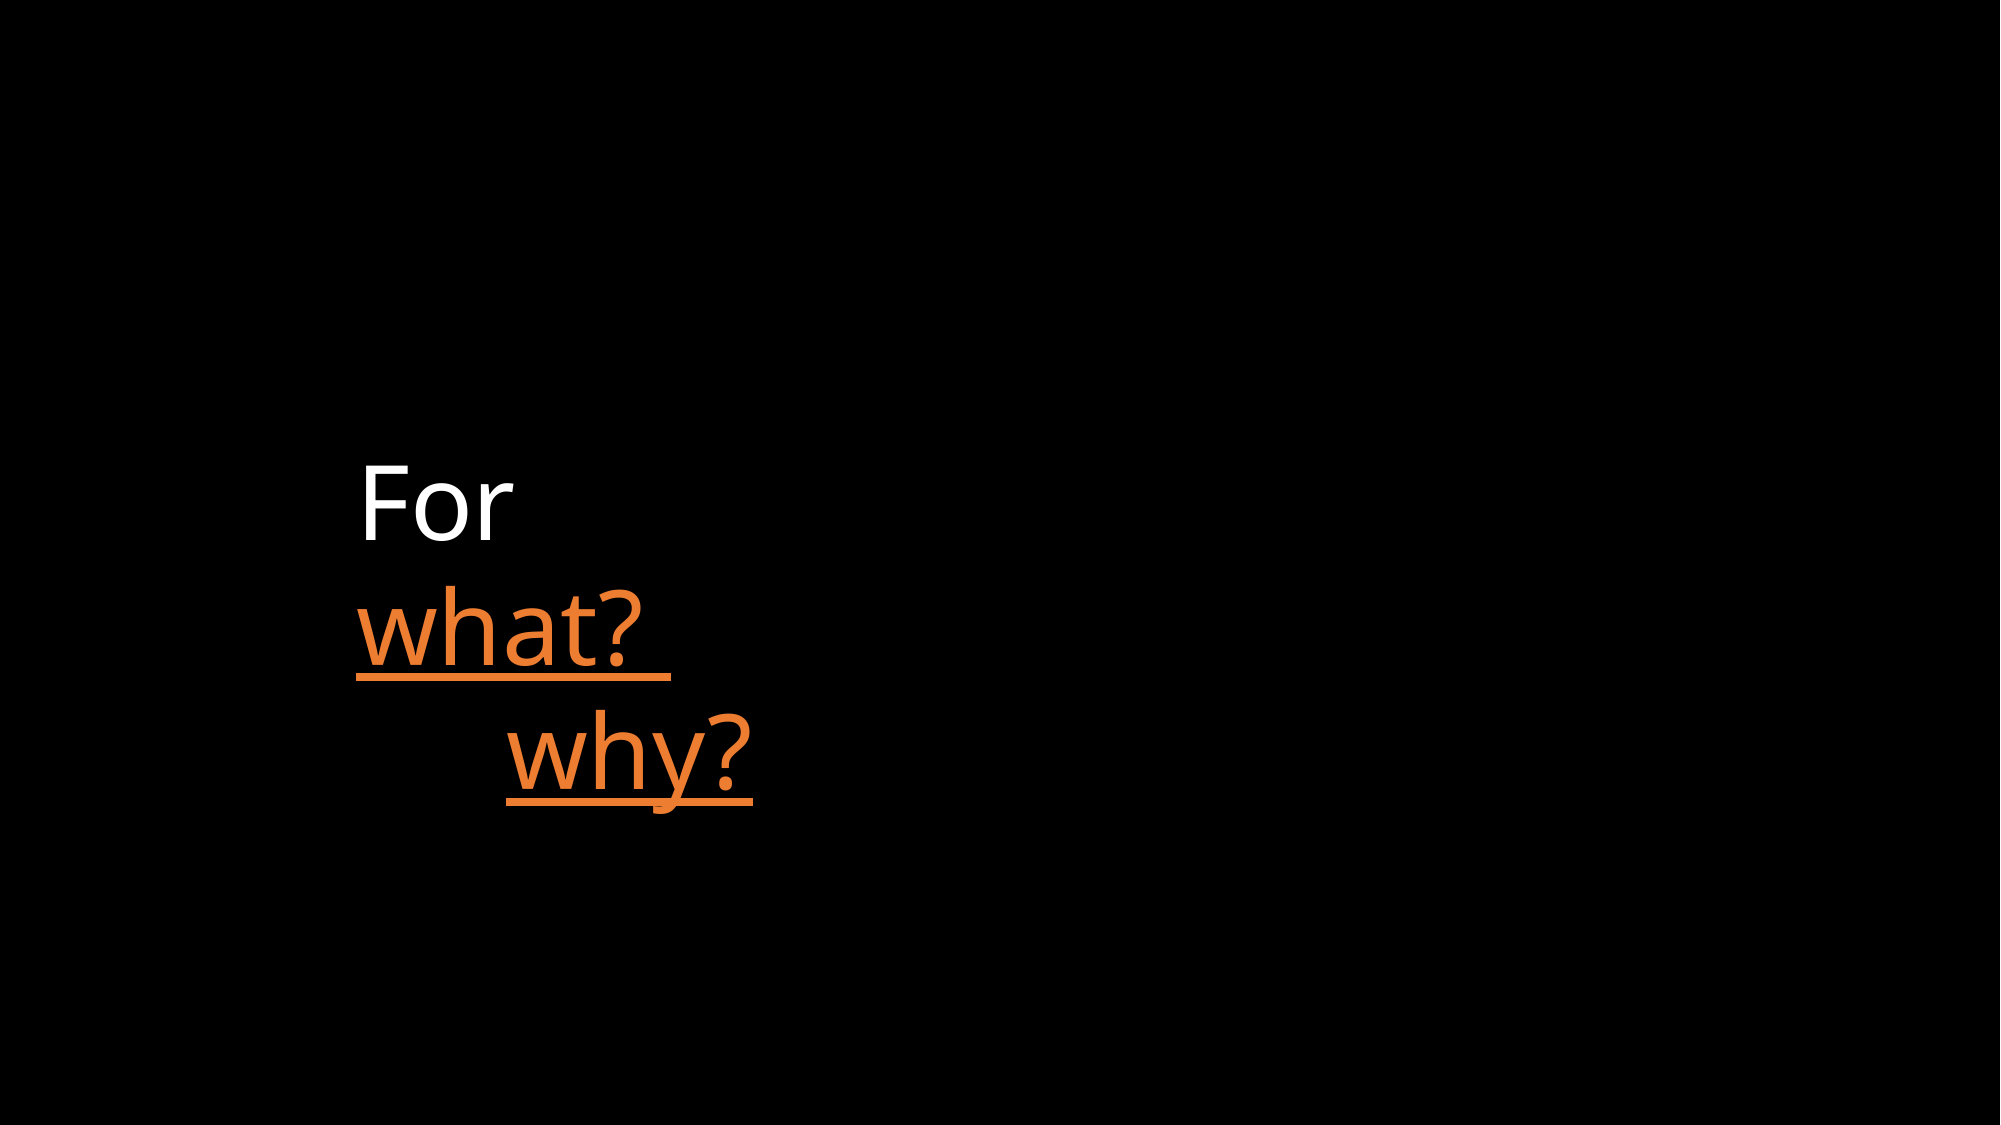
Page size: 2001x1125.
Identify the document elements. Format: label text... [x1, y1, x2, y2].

text_box For what? why? [341, 428, 775, 819]
